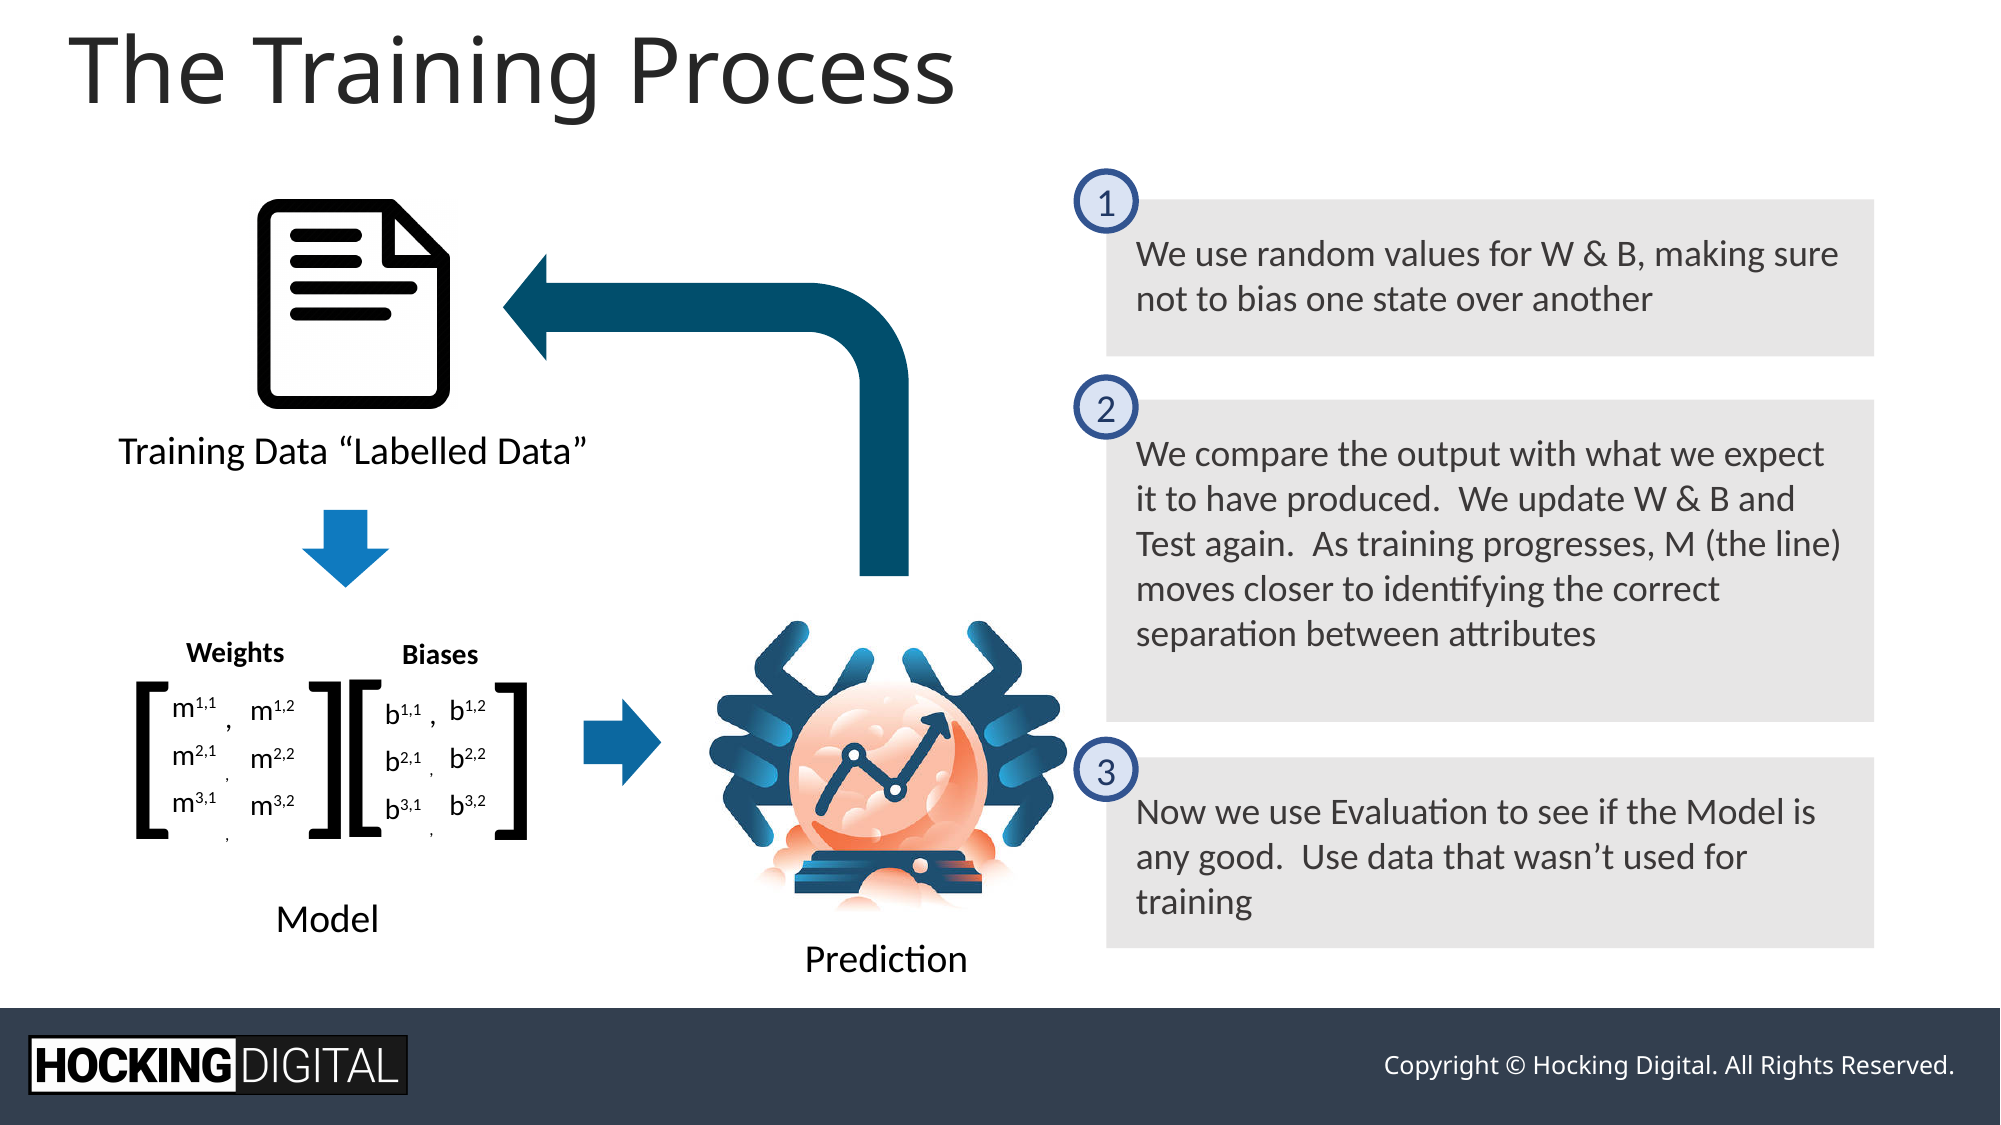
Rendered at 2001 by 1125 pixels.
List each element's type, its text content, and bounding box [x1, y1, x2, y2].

text_box 1 [1075, 170, 1137, 232]
text_box [582, 695, 663, 789]
text_box Model [180, 885, 476, 948]
text_box 3 [1075, 738, 1137, 800]
picture [700, 600, 1073, 933]
picture [28, 1035, 408, 1095]
text_box Training Data “Labelled Data” [72, 417, 635, 480]
text_box We compare the output with what we expect it to have produced. We update W & B and Test again. As training progresses, M (the line) moves closer to identifying the correct separation between attributes [1105, 398, 1875, 723]
text_box Now we use Evaluation to see if the Model is any good. Use data that wasn’t used for training [1105, 756, 1875, 949]
text_box [299, 508, 393, 589]
text_box [501, 250, 910, 578]
text_box We use random values for W & B, making sure not to bias one state over another [1105, 198, 1875, 357]
title The Training Process [53, 7, 1942, 142]
picture [249, 199, 458, 409]
text_box Prediction [738, 933, 1035, 988]
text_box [124, 626, 539, 855]
text_box 2 [1075, 376, 1137, 438]
